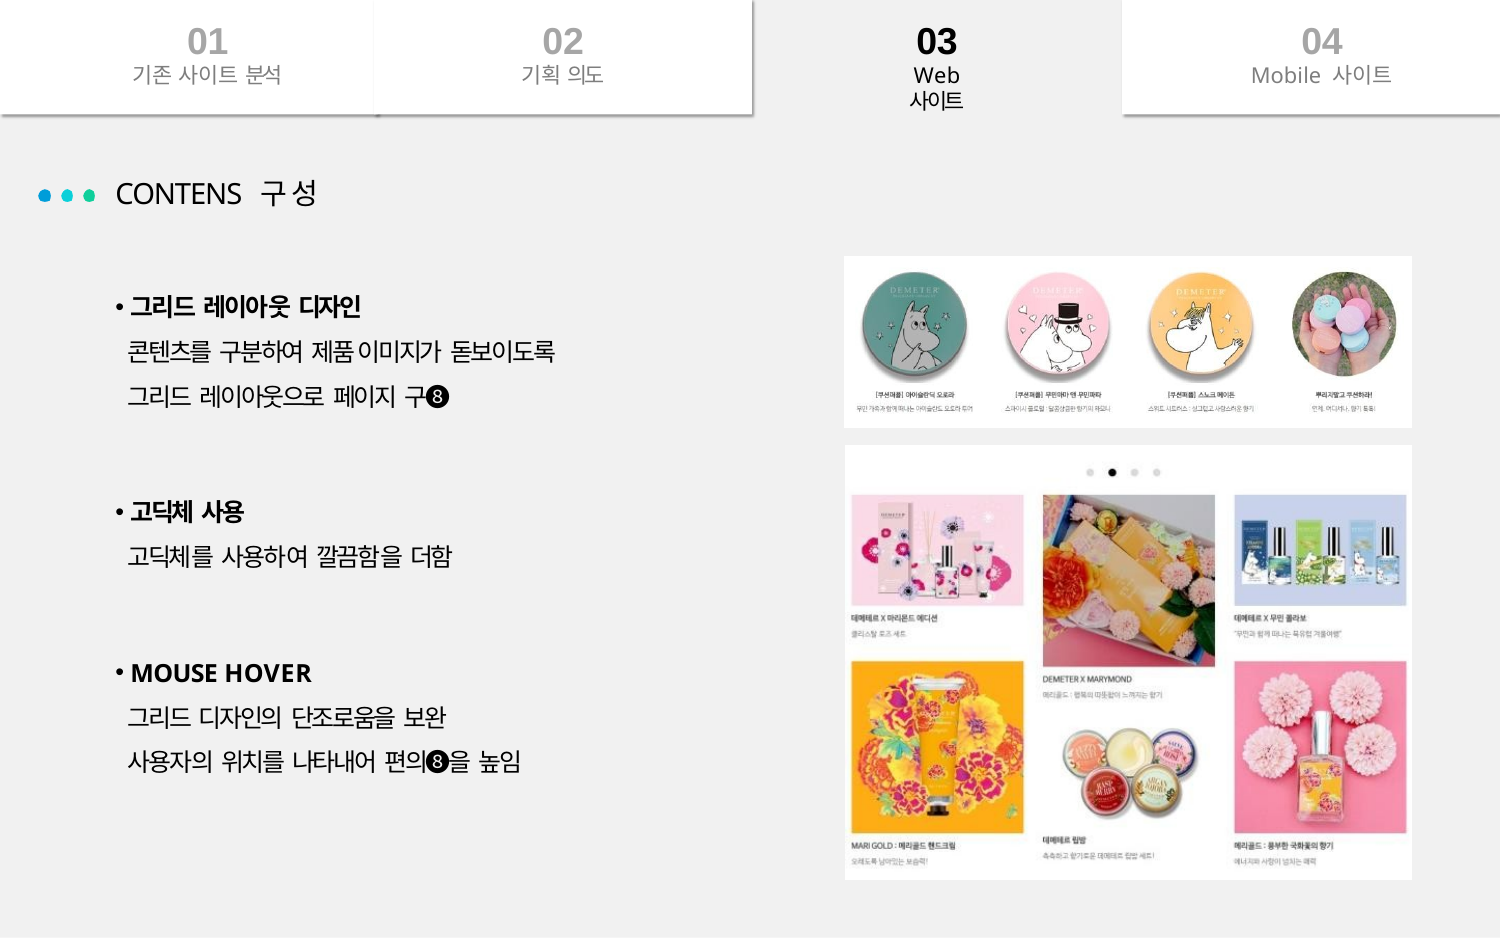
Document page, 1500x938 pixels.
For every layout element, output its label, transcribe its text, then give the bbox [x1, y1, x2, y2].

picture [82, 189, 95, 202]
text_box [0, 0, 368, 121]
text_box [370, 0, 759, 121]
text_box CONTENS 구성 그리드 레이아웃 디자인 콘텐츠를 구분하여 제품 이미지가 돋보이도록 그리드 레이아웃으로 페이지 구❽ 고딕체 사용 고딕체를 사용하여 깔끔함을 더함 MOUSE HOVER 그리드 디자인의 단조로움을 보완 사용자의 위치를 나타내어 편의❽을 높임 [113, 173, 586, 777]
picture [844, 444, 1412, 880]
picture [60, 189, 73, 202]
picture [844, 255, 1412, 428]
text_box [1118, 0, 1500, 121]
text_box 03 Web 사이트 [880, 16, 994, 114]
